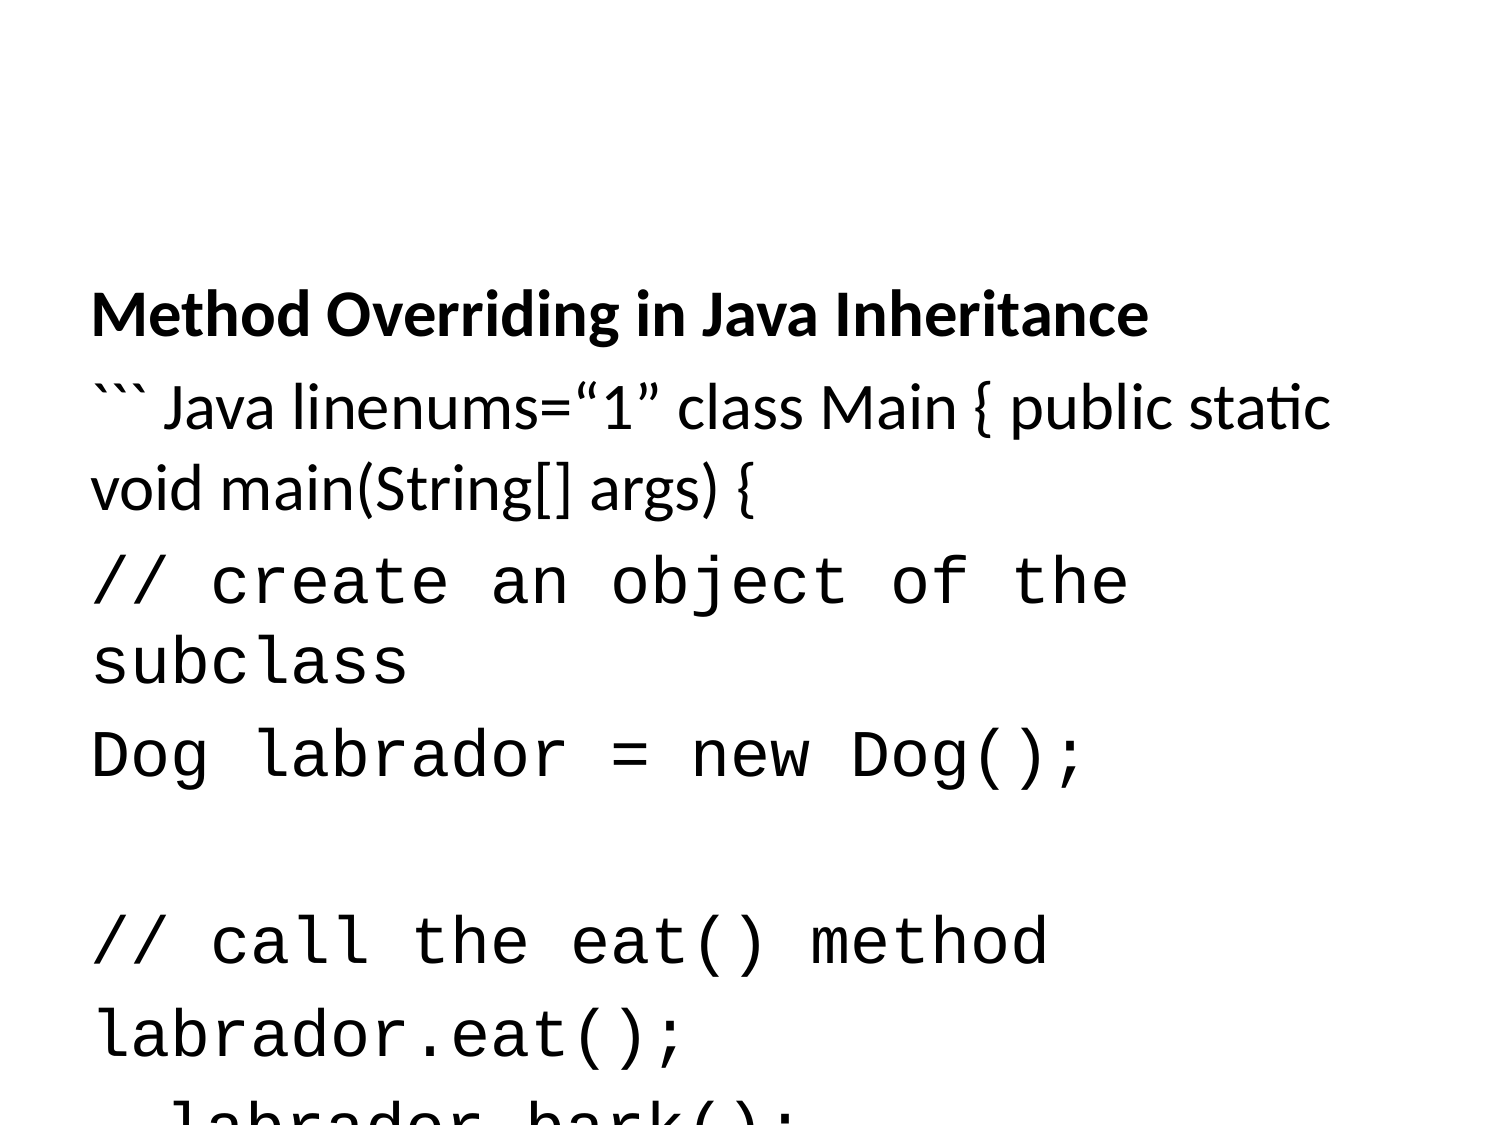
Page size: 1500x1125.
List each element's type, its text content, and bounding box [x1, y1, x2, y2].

list Method Overriding in Java Inheritance ``` Java linenums=“1” class Main { public static void main(String[] args) { // create an object of the subclass Dog labrador = new Dog(); // call the eat() method labrador.eat(); labrador.bark(); } } --- ### Method Overriding in Java Inheritance - In the above example, the eat() method is present in both the superclass Animal and the subclass Dog. - Here, we have created an object labrador of Dog. - Now when we call eat() using the object labrador, the method inside Dog is called. This is because the method inside the derived class overrides the method inside the base class. --- ## **super Keyword in Java Inheritance** --- ### super Keyword in Java Inheritance - the same method in the subclass overrides the method in superclass. - In such a situation, the super keyword is used to call the method of the parent class from the method of the child class. --- ### super Keyword in Java Inheritance ``` Java linenums="1" class Animal { // method in the superclass public void eat() { System.out.println("I can eat"); } } [75, 262, 1425, 1005]
